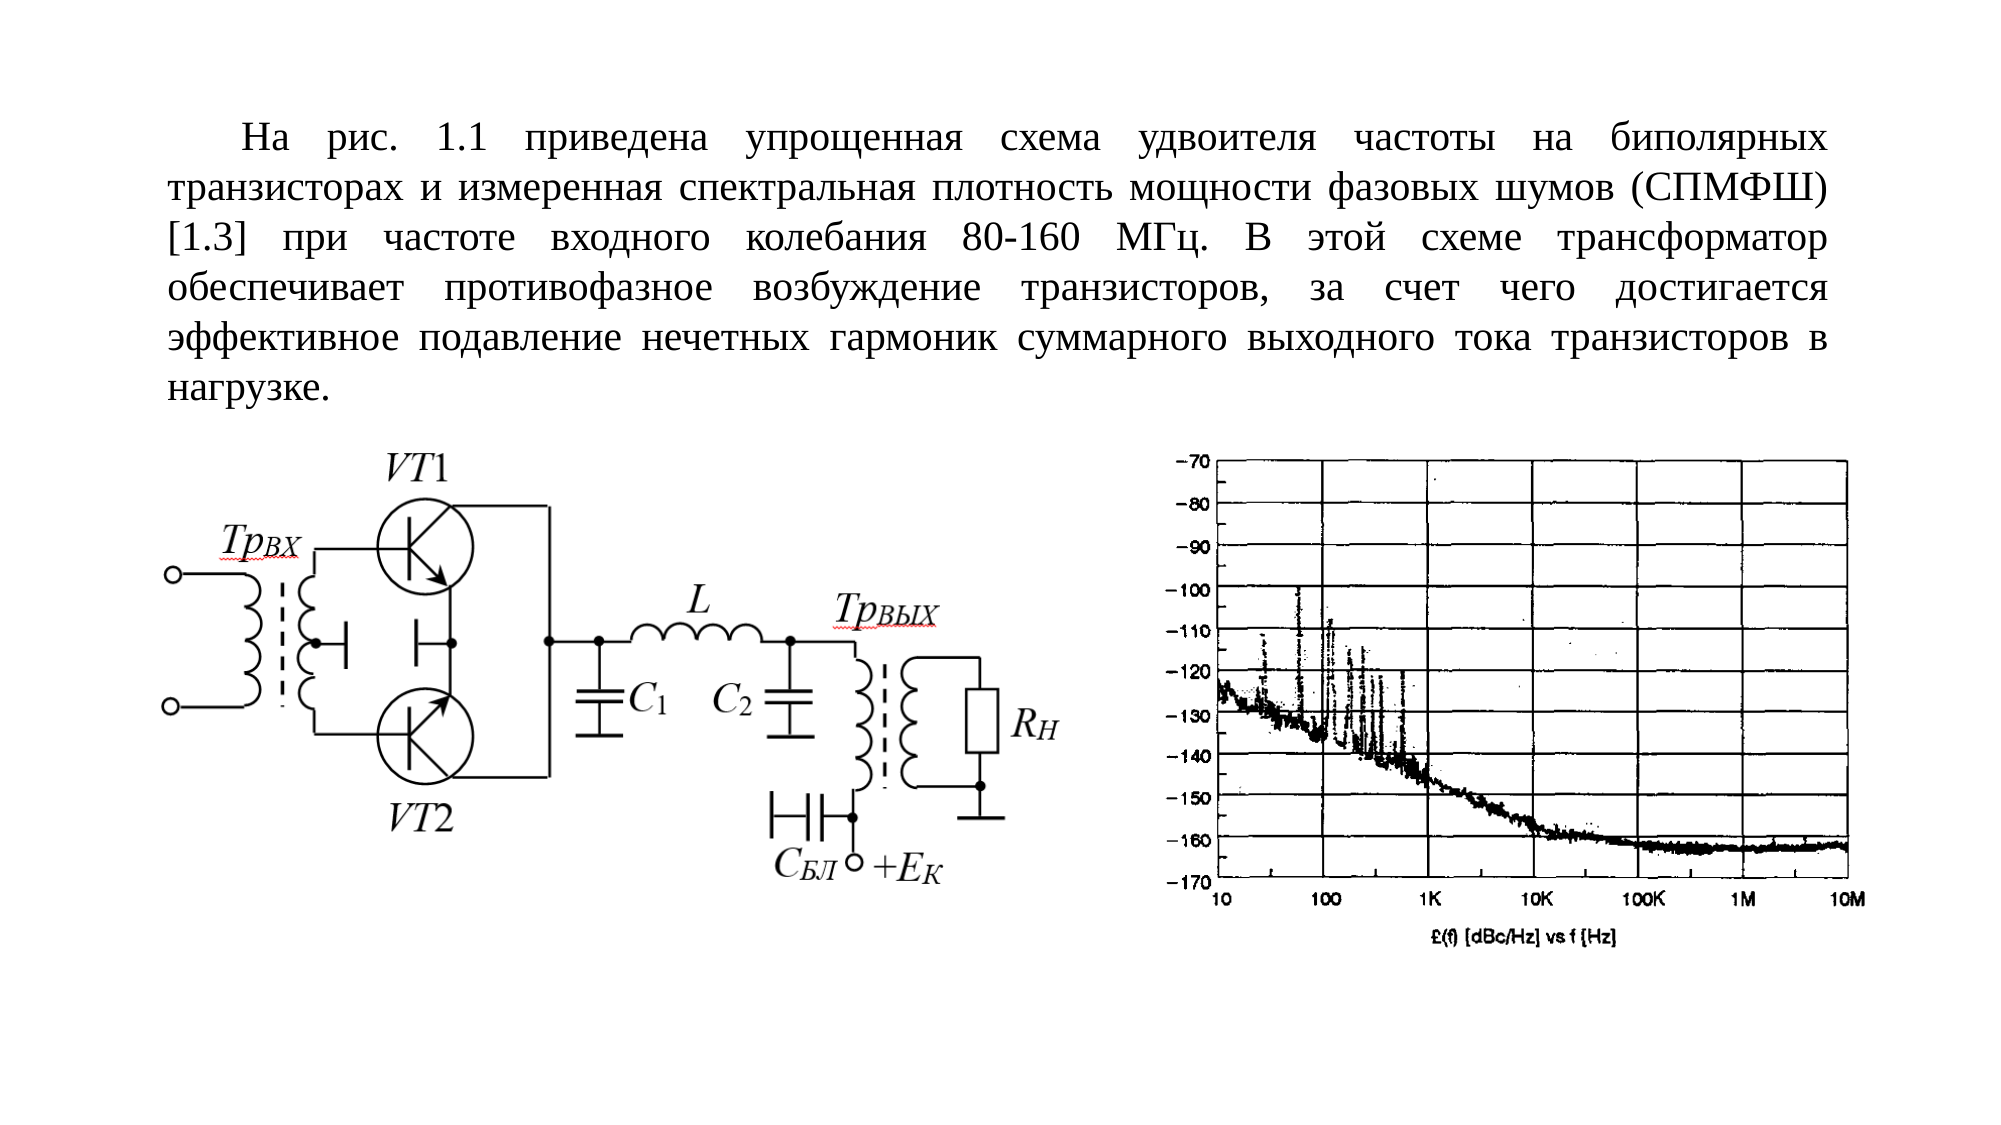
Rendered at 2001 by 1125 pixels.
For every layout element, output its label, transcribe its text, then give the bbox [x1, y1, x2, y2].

picture [152, 438, 1068, 897]
text_box На рис. 1.1 приведена упрощенная схема удвоителя частоты на биполярных транзисторах и измеренная спектральная плотность мощности фазовых шумов (СПМФШ) [1.3] при частоте входного колебания 80-160 МГц. В этой схеме трансформатор обеспечивает противофазное возбуждение транзисторов, за счет чего достигается эффективное подавление нечетных гармоник суммарного выходного тока транзисторов в нагрузке. [152, 101, 1844, 417]
picture [1141, 438, 1884, 957]
